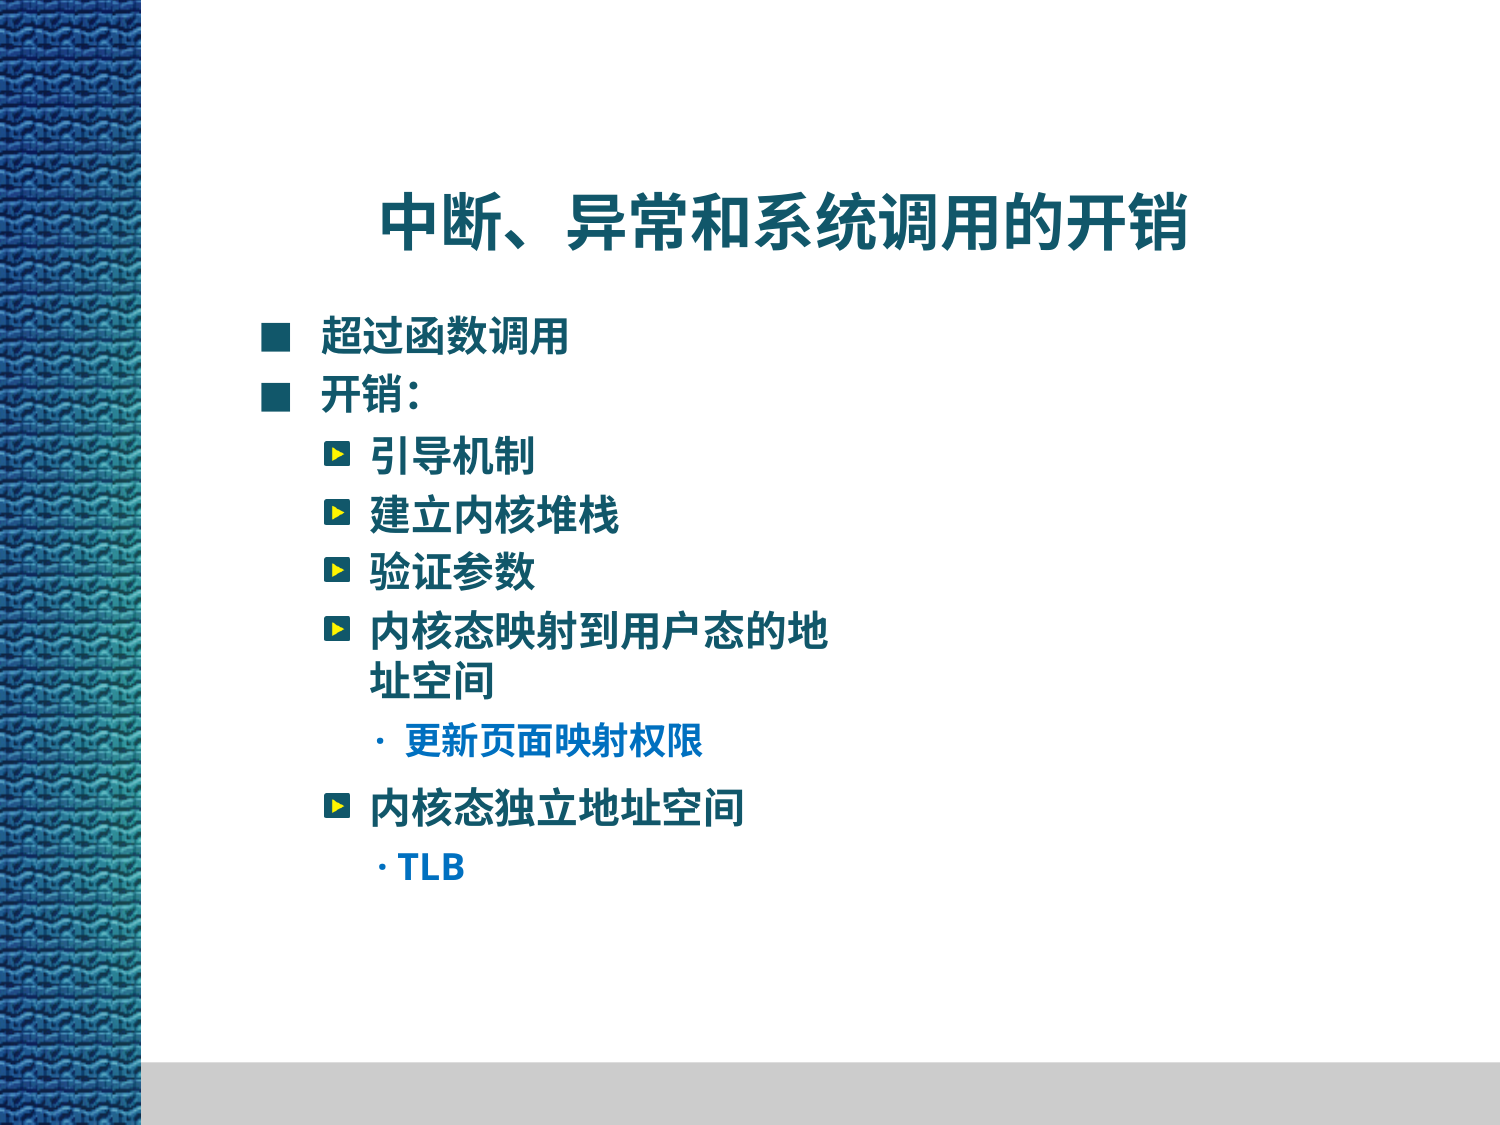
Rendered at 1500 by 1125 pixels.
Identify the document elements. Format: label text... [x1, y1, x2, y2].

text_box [241, 302, 931, 369]
picture [0, 0, 141, 1125]
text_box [229, 360, 876, 897]
text_box 中断、异常和系统调用的开销 [363, 175, 1207, 266]
